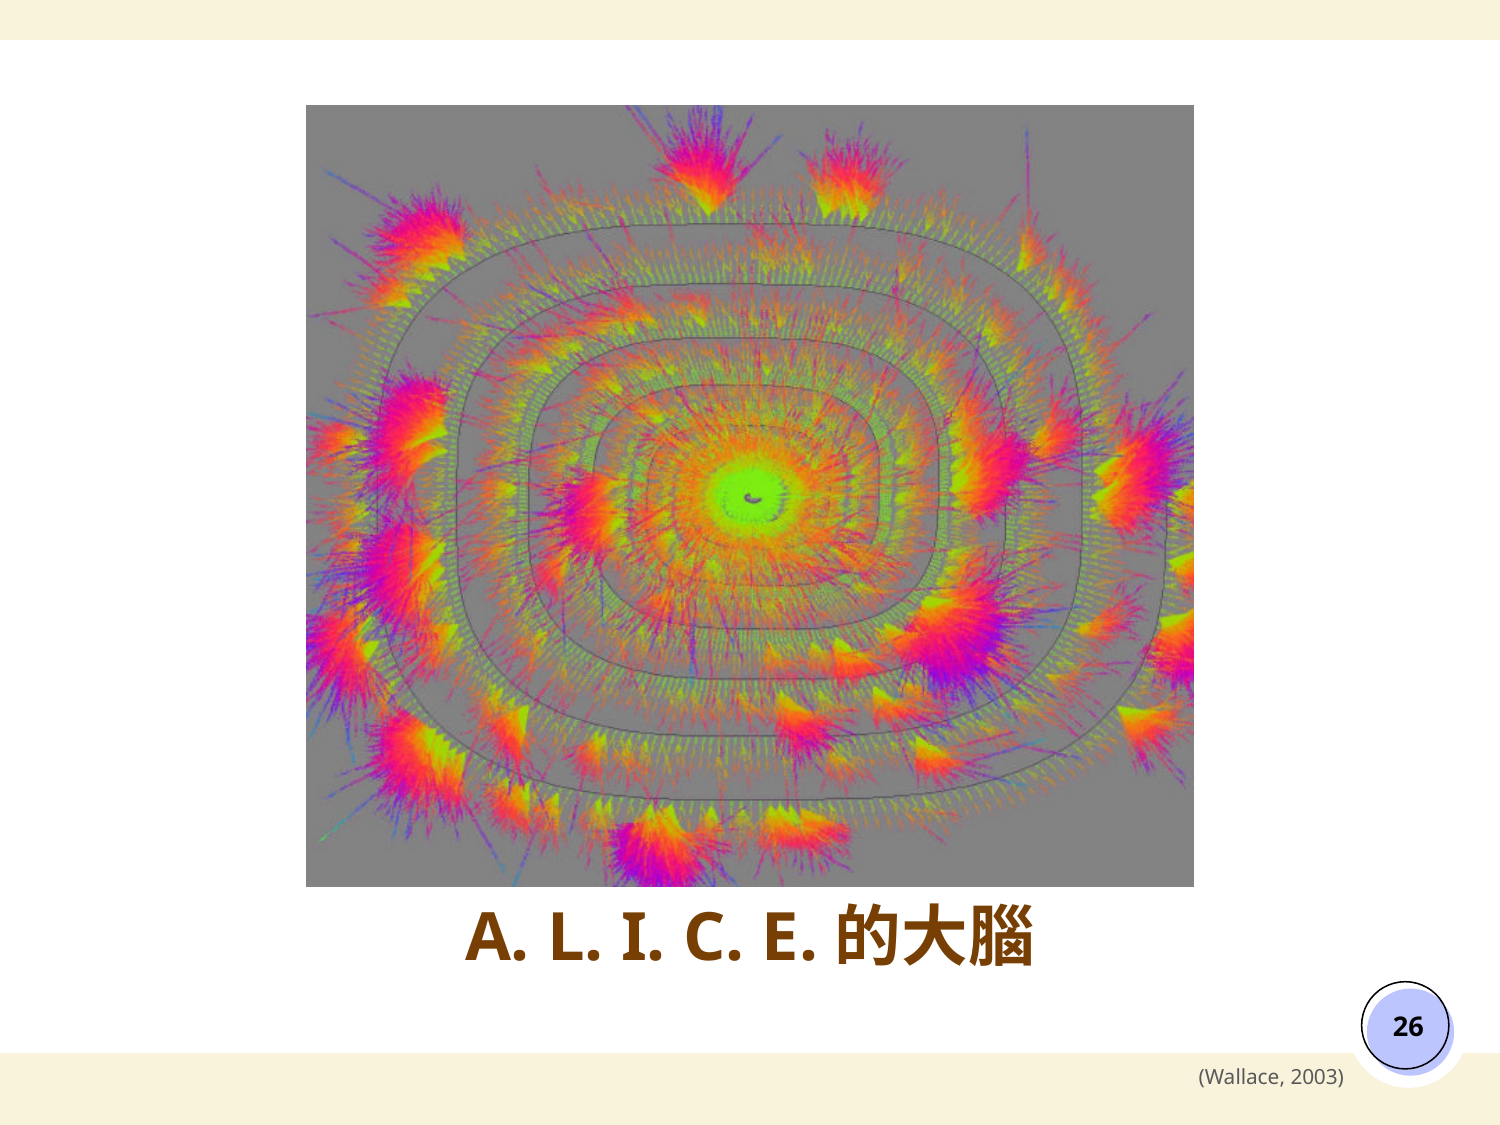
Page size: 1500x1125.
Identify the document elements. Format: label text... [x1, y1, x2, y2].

slide_number ‹#› [1363, 984, 1454, 1071]
list (Wallace, 2003) [308, 1055, 1344, 1098]
title A. L. I. C. E.的大腦 [117, 886, 1383, 989]
picture [305, 105, 1194, 887]
